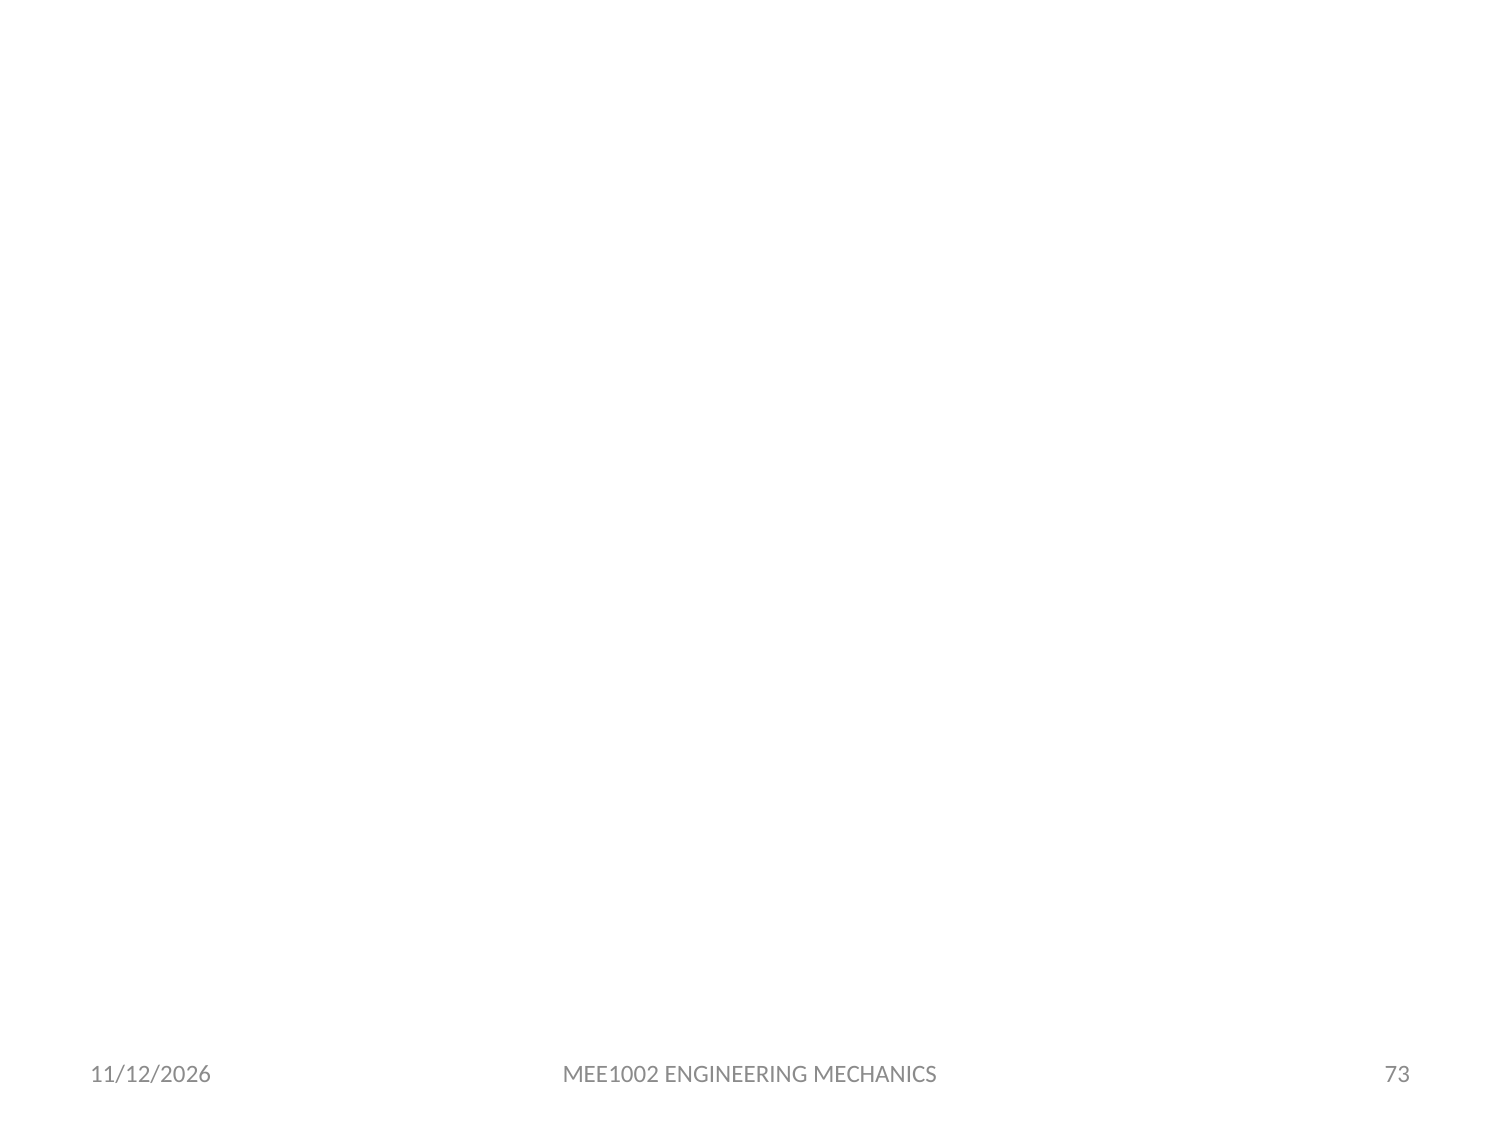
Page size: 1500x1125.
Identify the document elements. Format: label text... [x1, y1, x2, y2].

slide_number 16-Jun-22 [75, 1042, 425, 1103]
footer MEE1002 ENGINEERING MECHANICS [512, 1042, 988, 1103]
slide_number 73 [1074, 1042, 1425, 1103]
